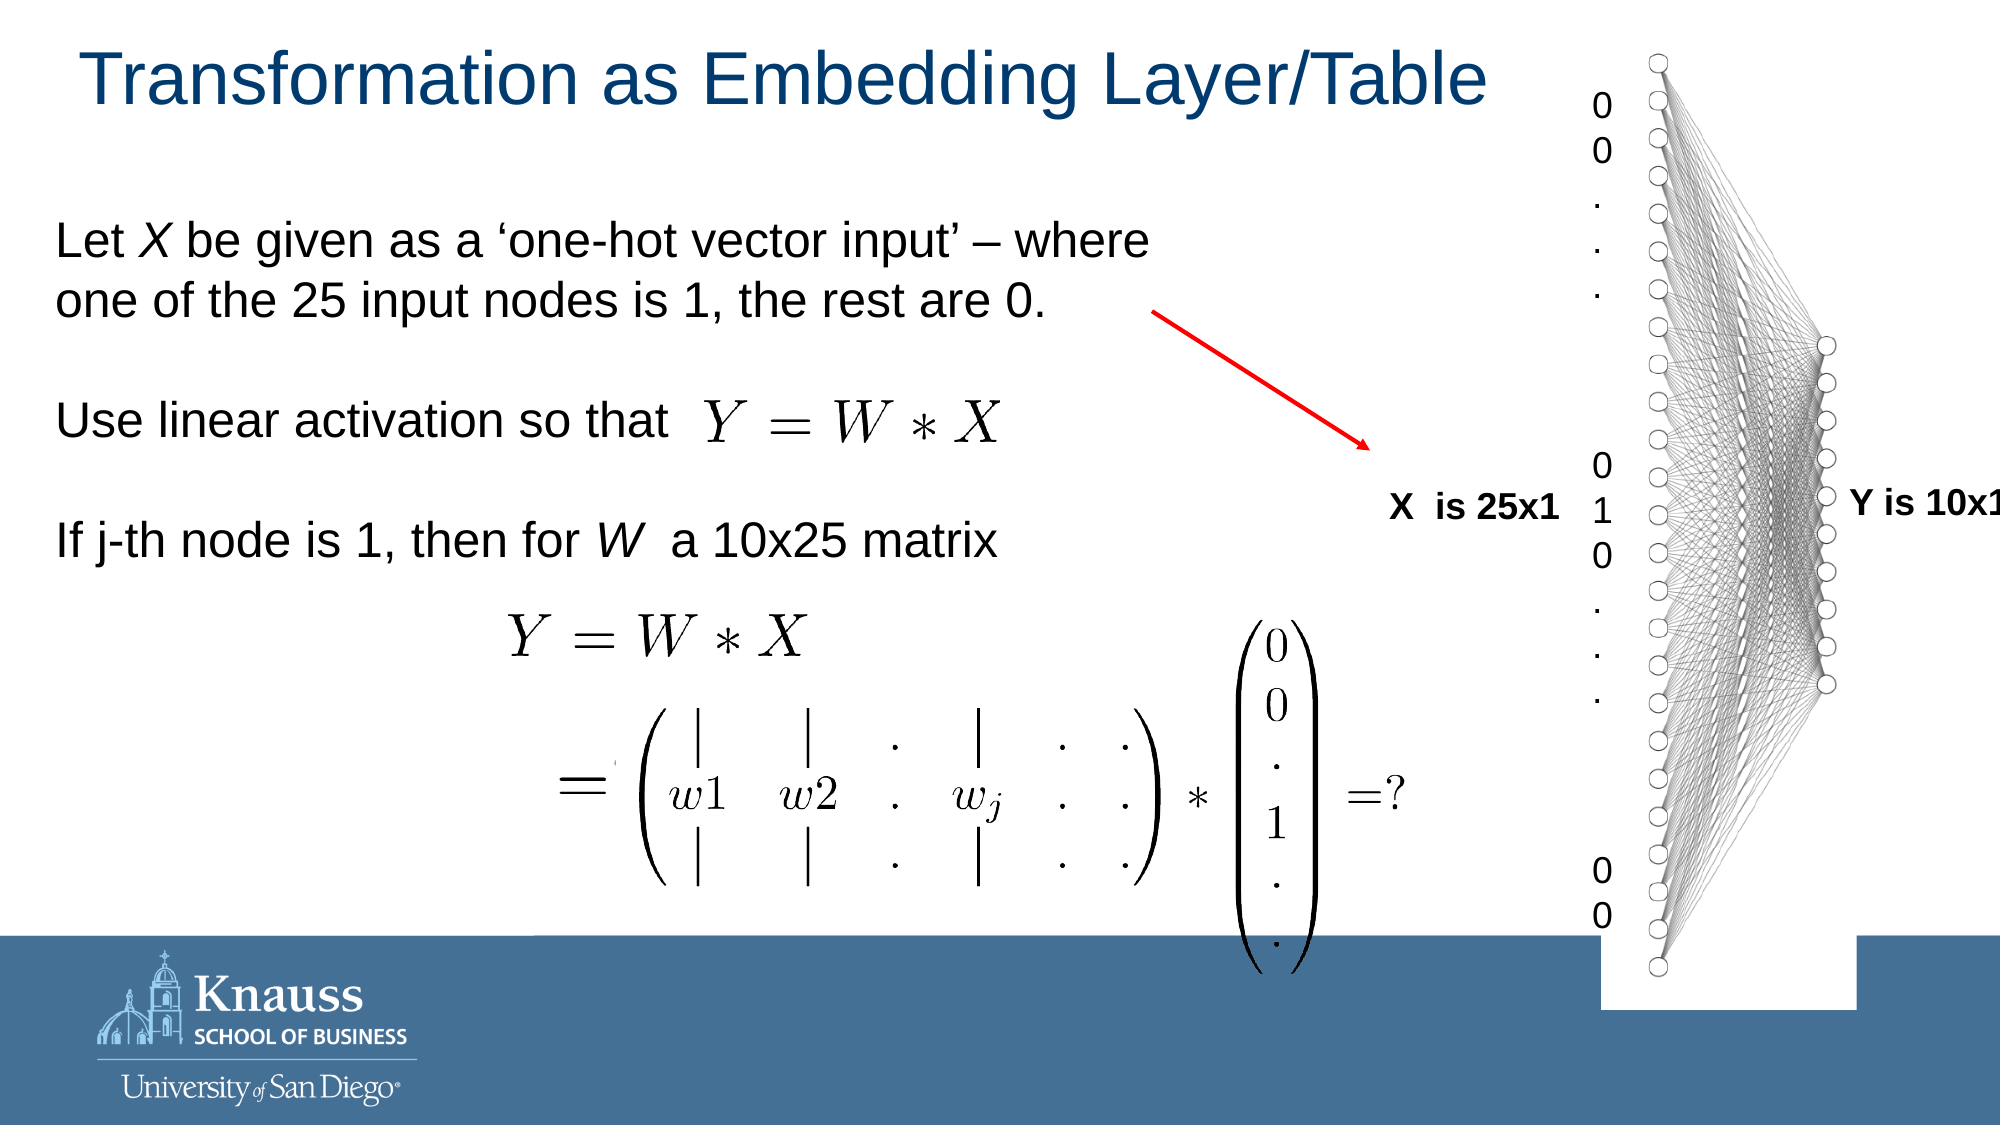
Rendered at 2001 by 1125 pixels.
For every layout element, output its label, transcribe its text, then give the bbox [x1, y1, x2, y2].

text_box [1151, 0, 2000, 1010]
text_box Let X be given as a ‘one-hot vector input’ – where one of the 25 input nodes is 1, the rest are 0. Use linear activation so that If j-th node is 1, then for W a 10x25 matrix [40, 200, 1151, 576]
picture [703, 398, 1000, 451]
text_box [0, 0, 2000, 1125]
picture [507, 612, 1408, 974]
picture [551, 733, 616, 859]
text_box Transformation as Embedding Layer/Table [64, 32, 1151, 172]
